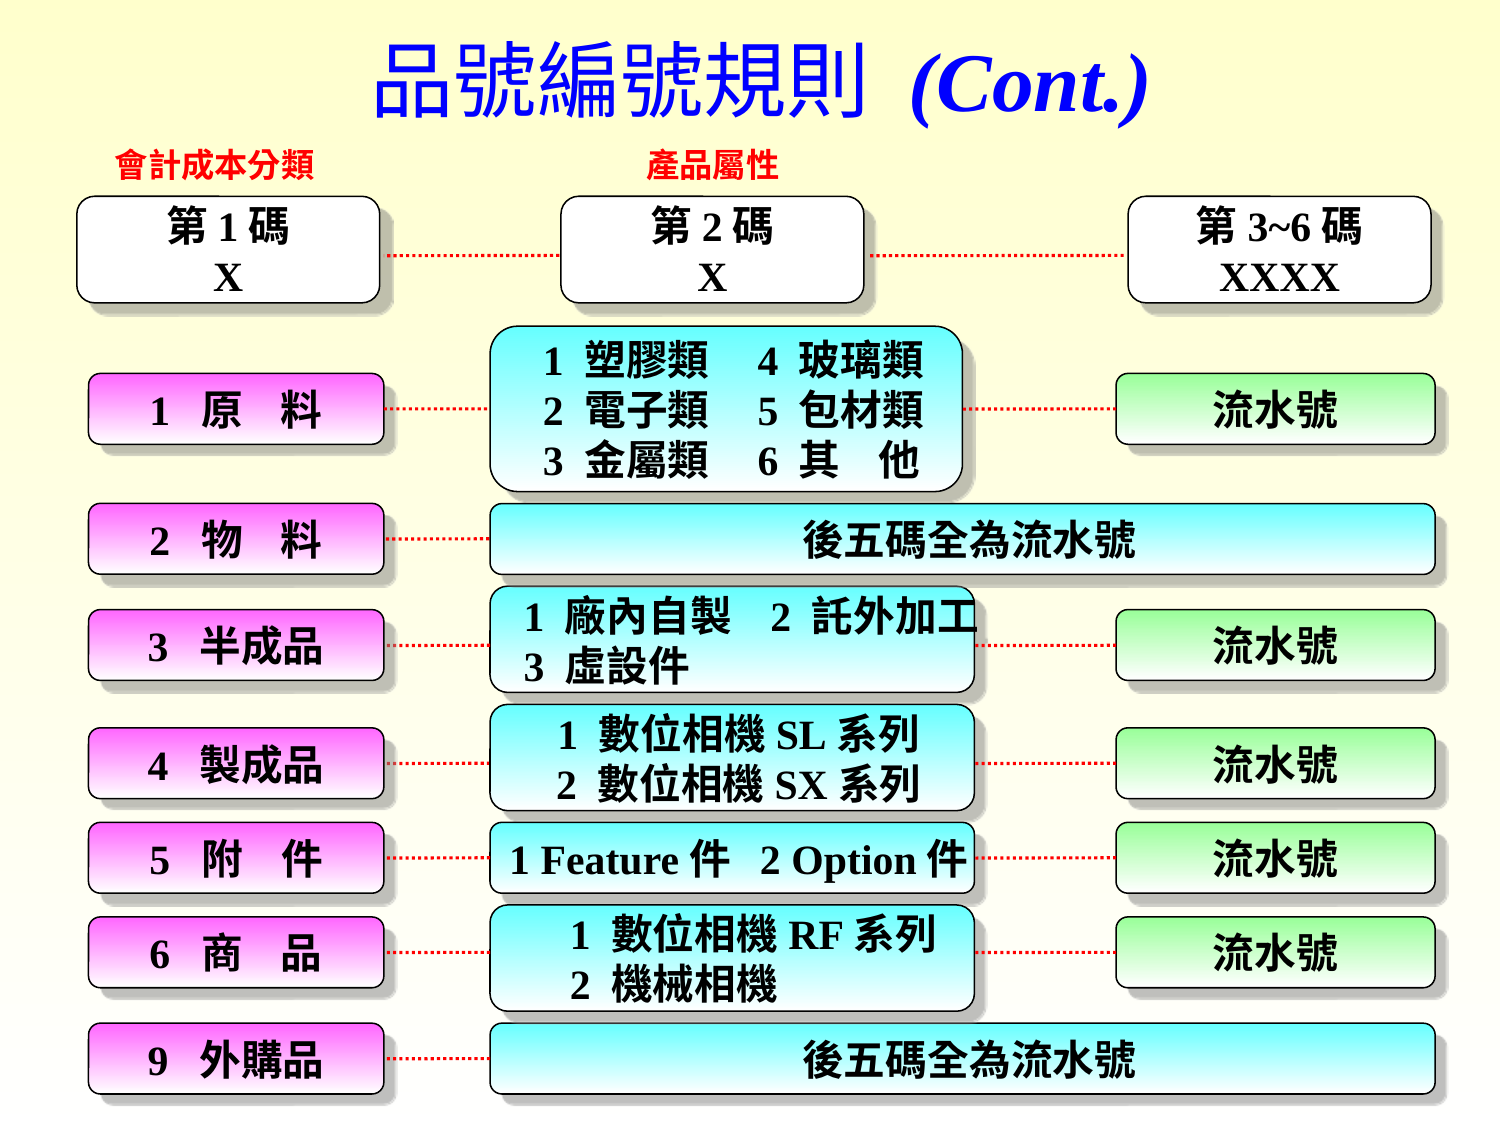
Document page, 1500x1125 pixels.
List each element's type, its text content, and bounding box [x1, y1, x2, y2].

text_box 第3~6碼 XXXX [1128, 196, 1432, 303]
text_box 1 數位相機RF系列 2 機械相機 [489, 904, 975, 1012]
text_box [0, 0, 1500, 1125]
text_box 1 廠內自製 2 託外加工 3 虛設件 [489, 586, 975, 693]
text_box 流水號 [1116, 727, 1436, 799]
text_box 會計成本分類 [100, 137, 384, 192]
text_box 第2碼 X [560, 196, 864, 303]
title 品號編號規則 (Cont.) [123, 19, 1399, 138]
text_box 9 外購品 [88, 1023, 384, 1094]
text_box 1 塑膠類 4 玻璃類 2 電子類 5 包材類 3 金屬類 6 其 他 [490, 326, 963, 492]
text_box 1 數位相機SL系列 2 數位相機SX系列 [489, 704, 975, 811]
text_box 流水號 [1116, 373, 1436, 445]
text_box 後五碼全為流水號 [490, 503, 1436, 575]
text_box 第1碼 X [76, 196, 380, 303]
text_box 4 製成品 [88, 727, 384, 799]
text_box 流水號 [1116, 916, 1436, 988]
text_box 1 Feature件 2 Option件 [489, 822, 975, 894]
text_box 6 商 品 [88, 916, 384, 988]
text_box 流水號 [1116, 822, 1436, 894]
text_box 流水號 [1116, 609, 1436, 681]
text_box 1 原 料 [88, 373, 384, 445]
text_box 產品屬性 [631, 137, 857, 192]
text_box 3 半成品 [88, 609, 384, 681]
text_box 5 附 件 [88, 822, 384, 894]
text_box 後五碼全為流水號 [490, 1023, 1436, 1094]
text_box 2 物 料 [88, 503, 384, 575]
